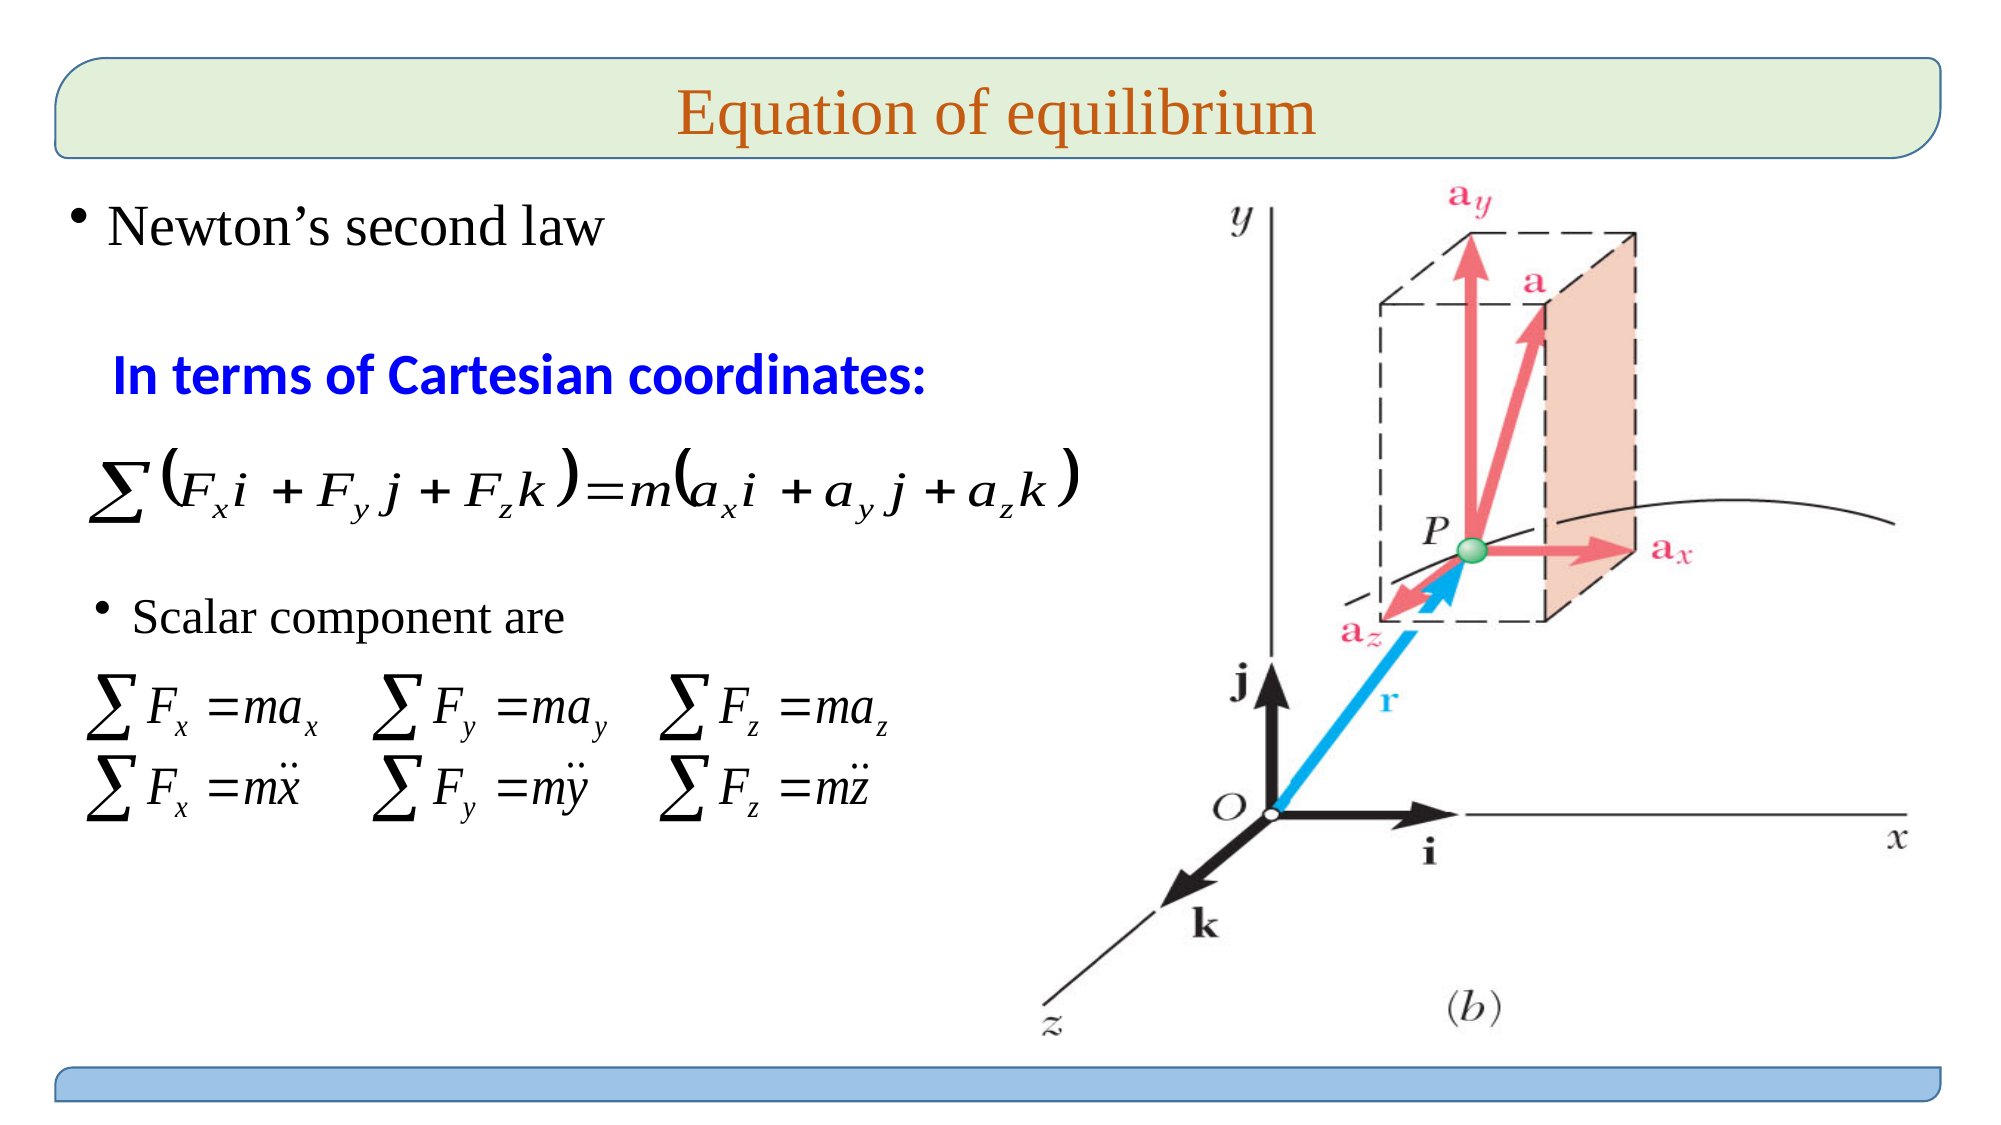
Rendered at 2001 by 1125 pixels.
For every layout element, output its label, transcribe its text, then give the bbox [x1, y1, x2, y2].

text_box Scalar component are [79, 576, 881, 651]
picture [1006, 174, 1910, 1037]
text_box [54, 1066, 1942, 1103]
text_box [79, 448, 1079, 536]
text_box Newton’s second law [55, 179, 1006, 265]
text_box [79, 665, 910, 836]
text_box Equation of equilibrium [54, 56, 1942, 160]
text_box In terms of Cartesian coordinates: [97, 328, 944, 414]
